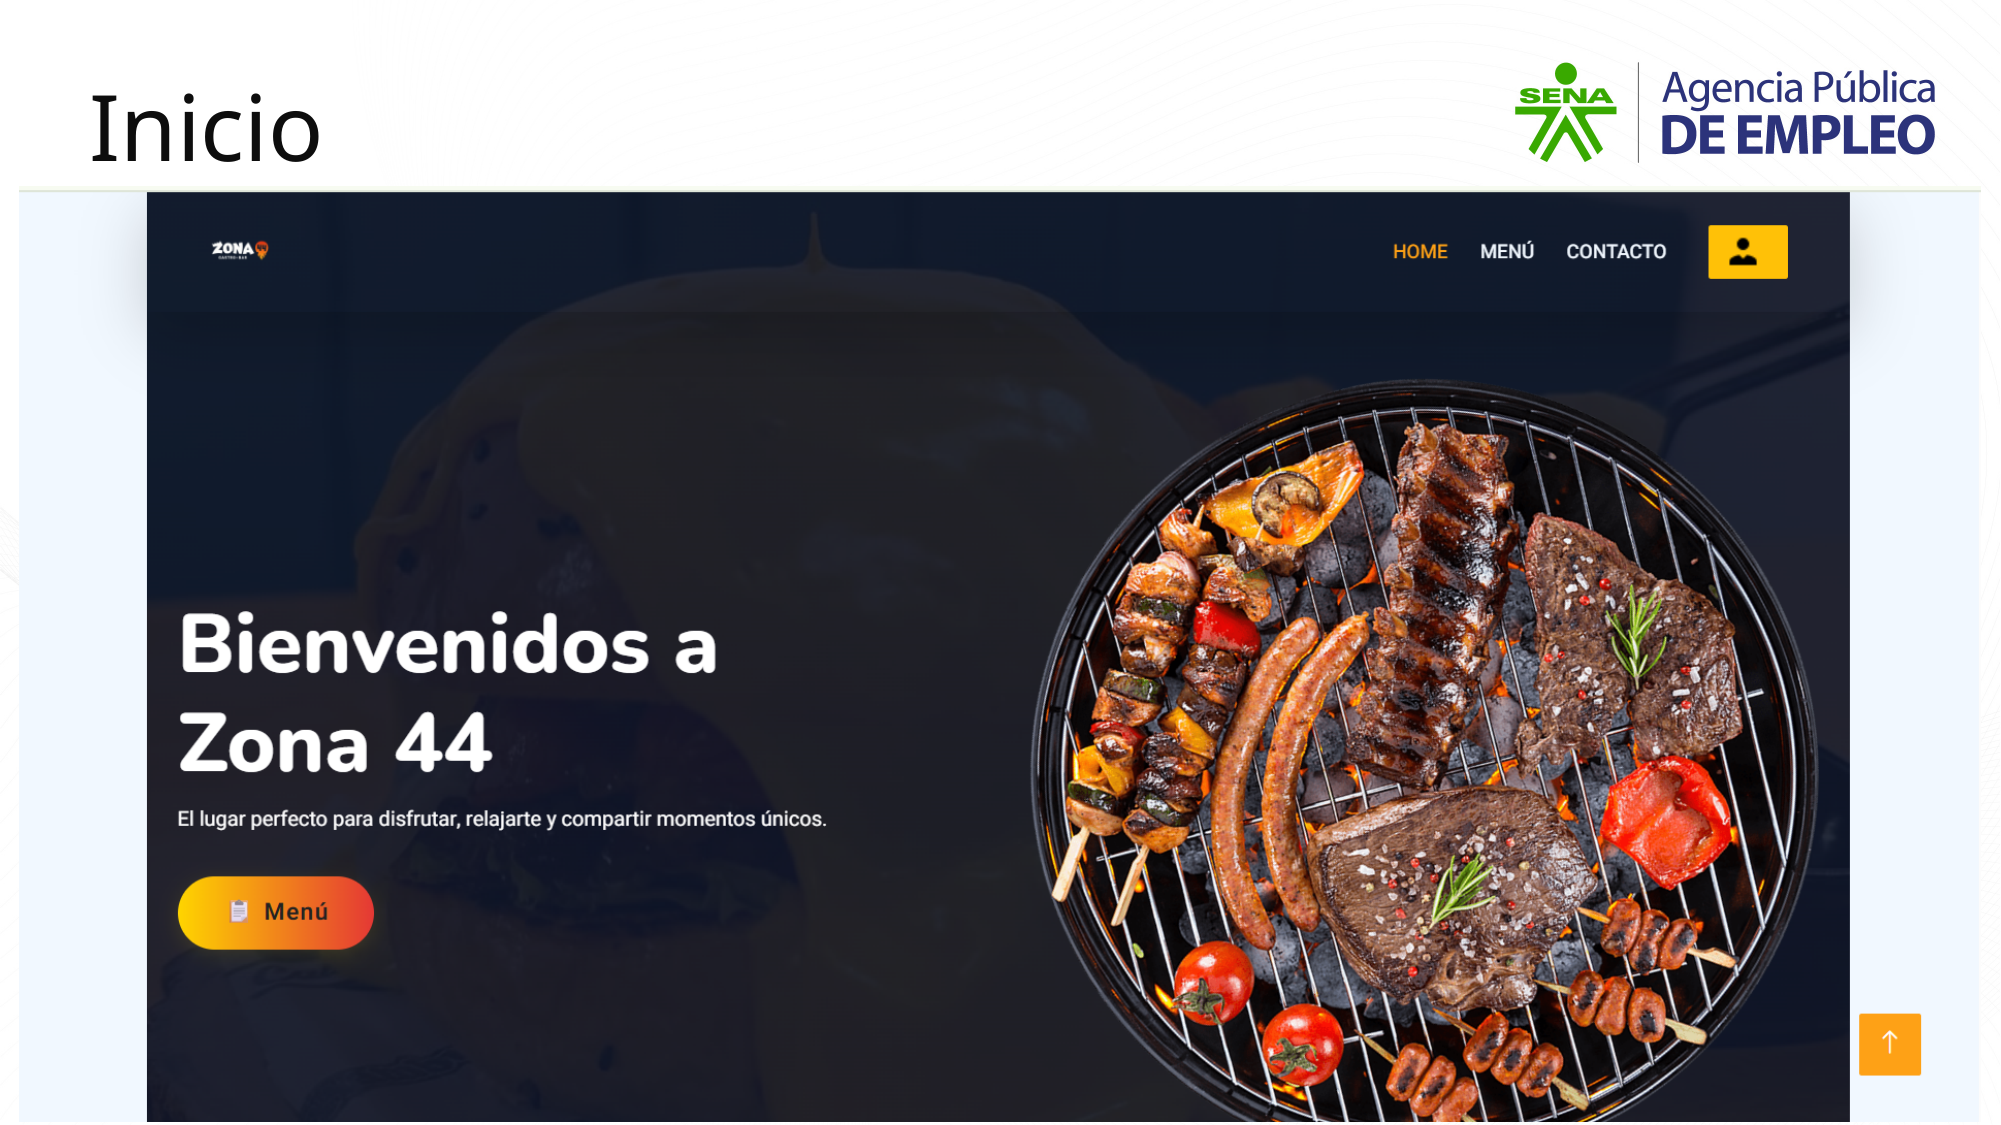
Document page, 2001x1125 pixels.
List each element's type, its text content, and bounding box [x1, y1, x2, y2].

text_box Inicio [74, 75, 1147, 185]
picture [0, 0, 2001, 1125]
